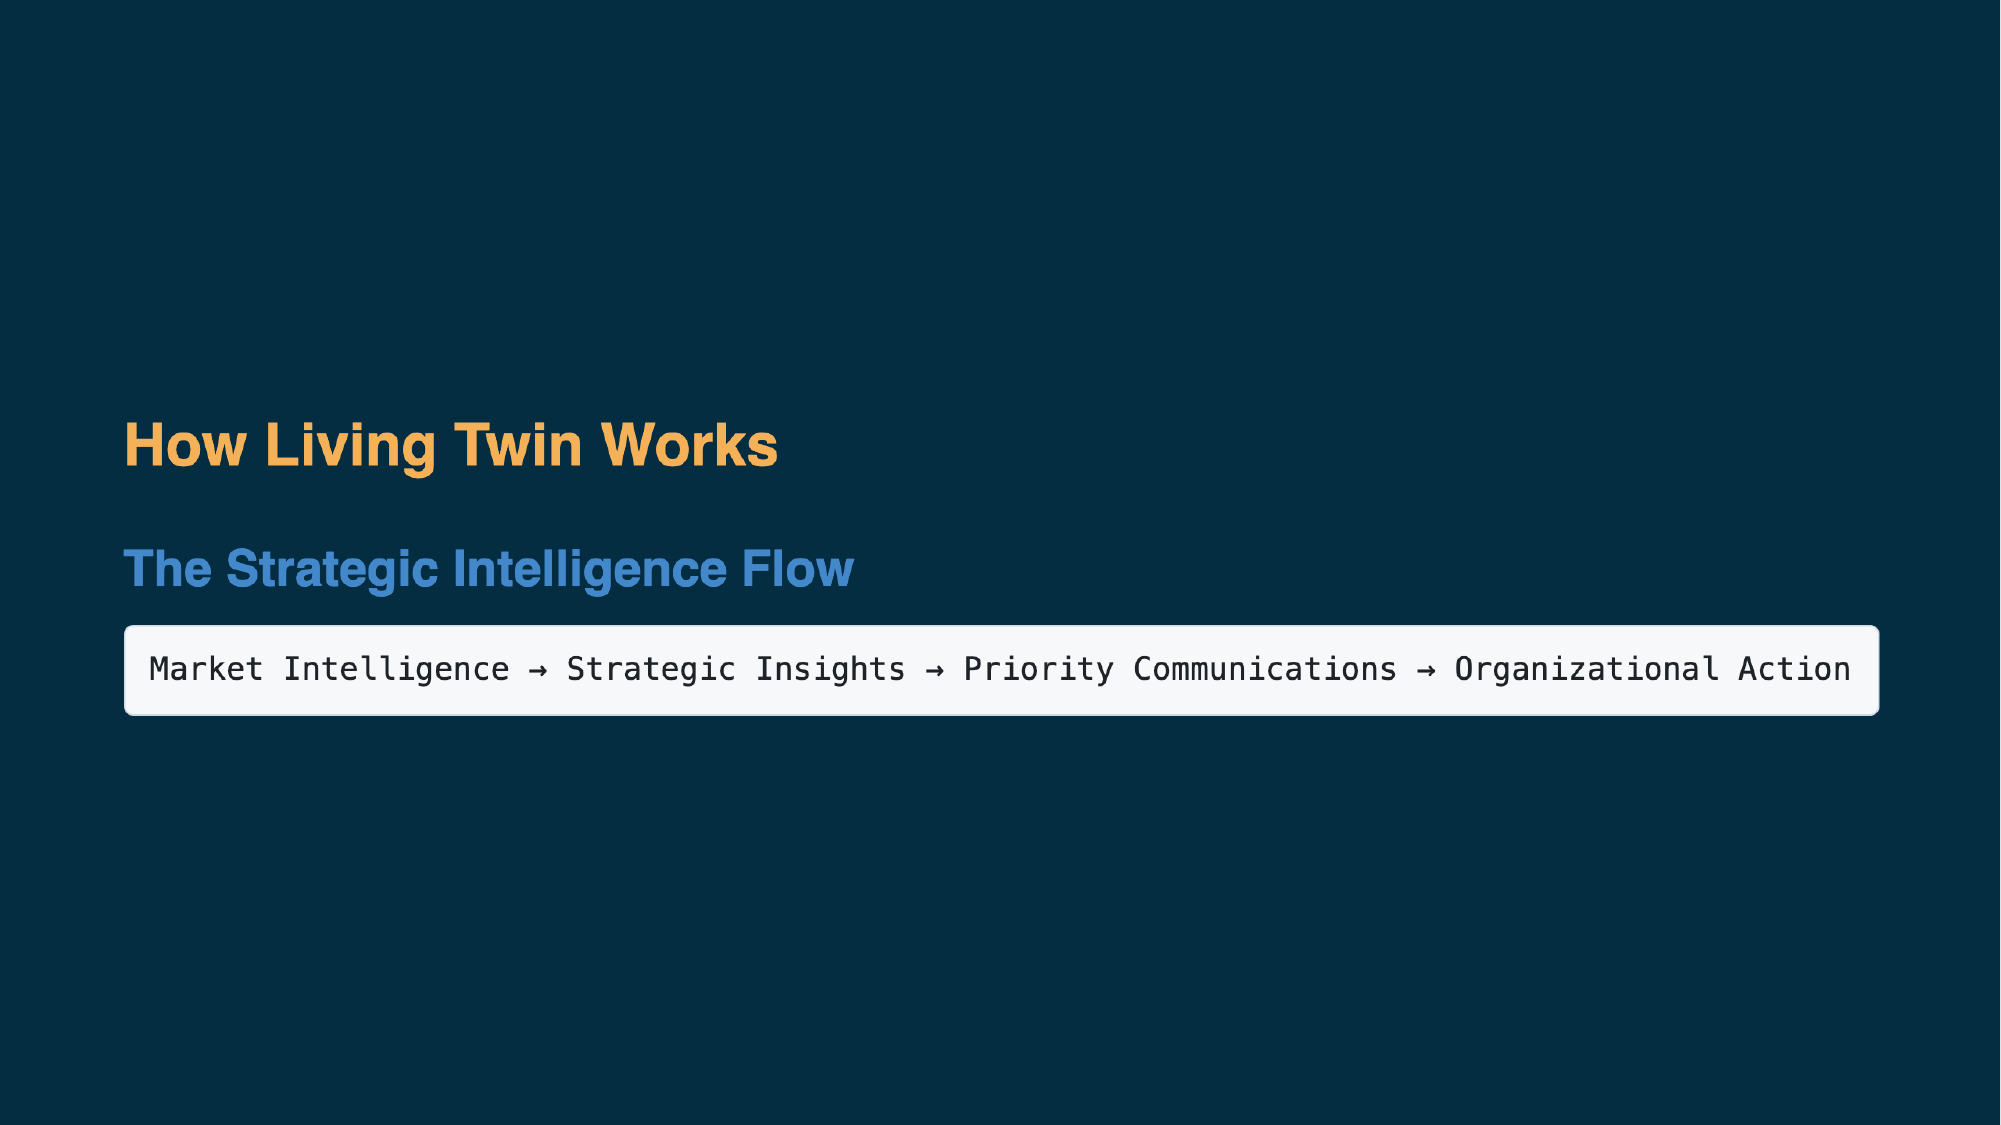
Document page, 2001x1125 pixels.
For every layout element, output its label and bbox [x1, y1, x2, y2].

picture [124, 550, 153, 585]
picture [125, 626, 1879, 715]
picture [657, 433, 688, 466]
picture [369, 433, 397, 465]
picture [318, 434, 347, 465]
picture [168, 433, 200, 466]
picture [305, 434, 312, 465]
picture [323, 552, 338, 586]
picture [775, 550, 781, 585]
picture [404, 433, 433, 478]
picture [788, 559, 814, 587]
picture [717, 423, 745, 465]
picture [559, 550, 565, 585]
picture [745, 550, 770, 585]
picture [487, 434, 530, 465]
picture [645, 559, 669, 585]
picture [157, 550, 181, 585]
picture [279, 559, 294, 585]
picture [401, 559, 408, 585]
picture [498, 552, 512, 586]
picture [455, 423, 489, 465]
picture [353, 434, 361, 465]
picture [536, 423, 544, 430]
picture [817, 559, 854, 585]
picture [573, 559, 579, 585]
picture [413, 559, 437, 587]
picture [369, 559, 394, 596]
picture [128, 423, 161, 465]
picture [536, 434, 544, 465]
picture [260, 552, 274, 586]
picture [456, 550, 463, 585]
picture [615, 559, 640, 586]
picture [749, 433, 776, 466]
picture [701, 559, 726, 586]
picture [674, 559, 698, 587]
picture [186, 559, 210, 586]
picture [585, 559, 610, 596]
picture [516, 559, 540, 586]
picture [470, 559, 493, 585]
picture [341, 559, 365, 586]
picture [228, 549, 257, 587]
picture [269, 423, 298, 465]
picture [602, 423, 655, 465]
picture [552, 433, 579, 465]
picture [353, 423, 361, 430]
picture [545, 550, 551, 585]
picture [203, 434, 246, 465]
picture [695, 433, 712, 465]
picture [305, 423, 312, 430]
picture [297, 559, 321, 586]
